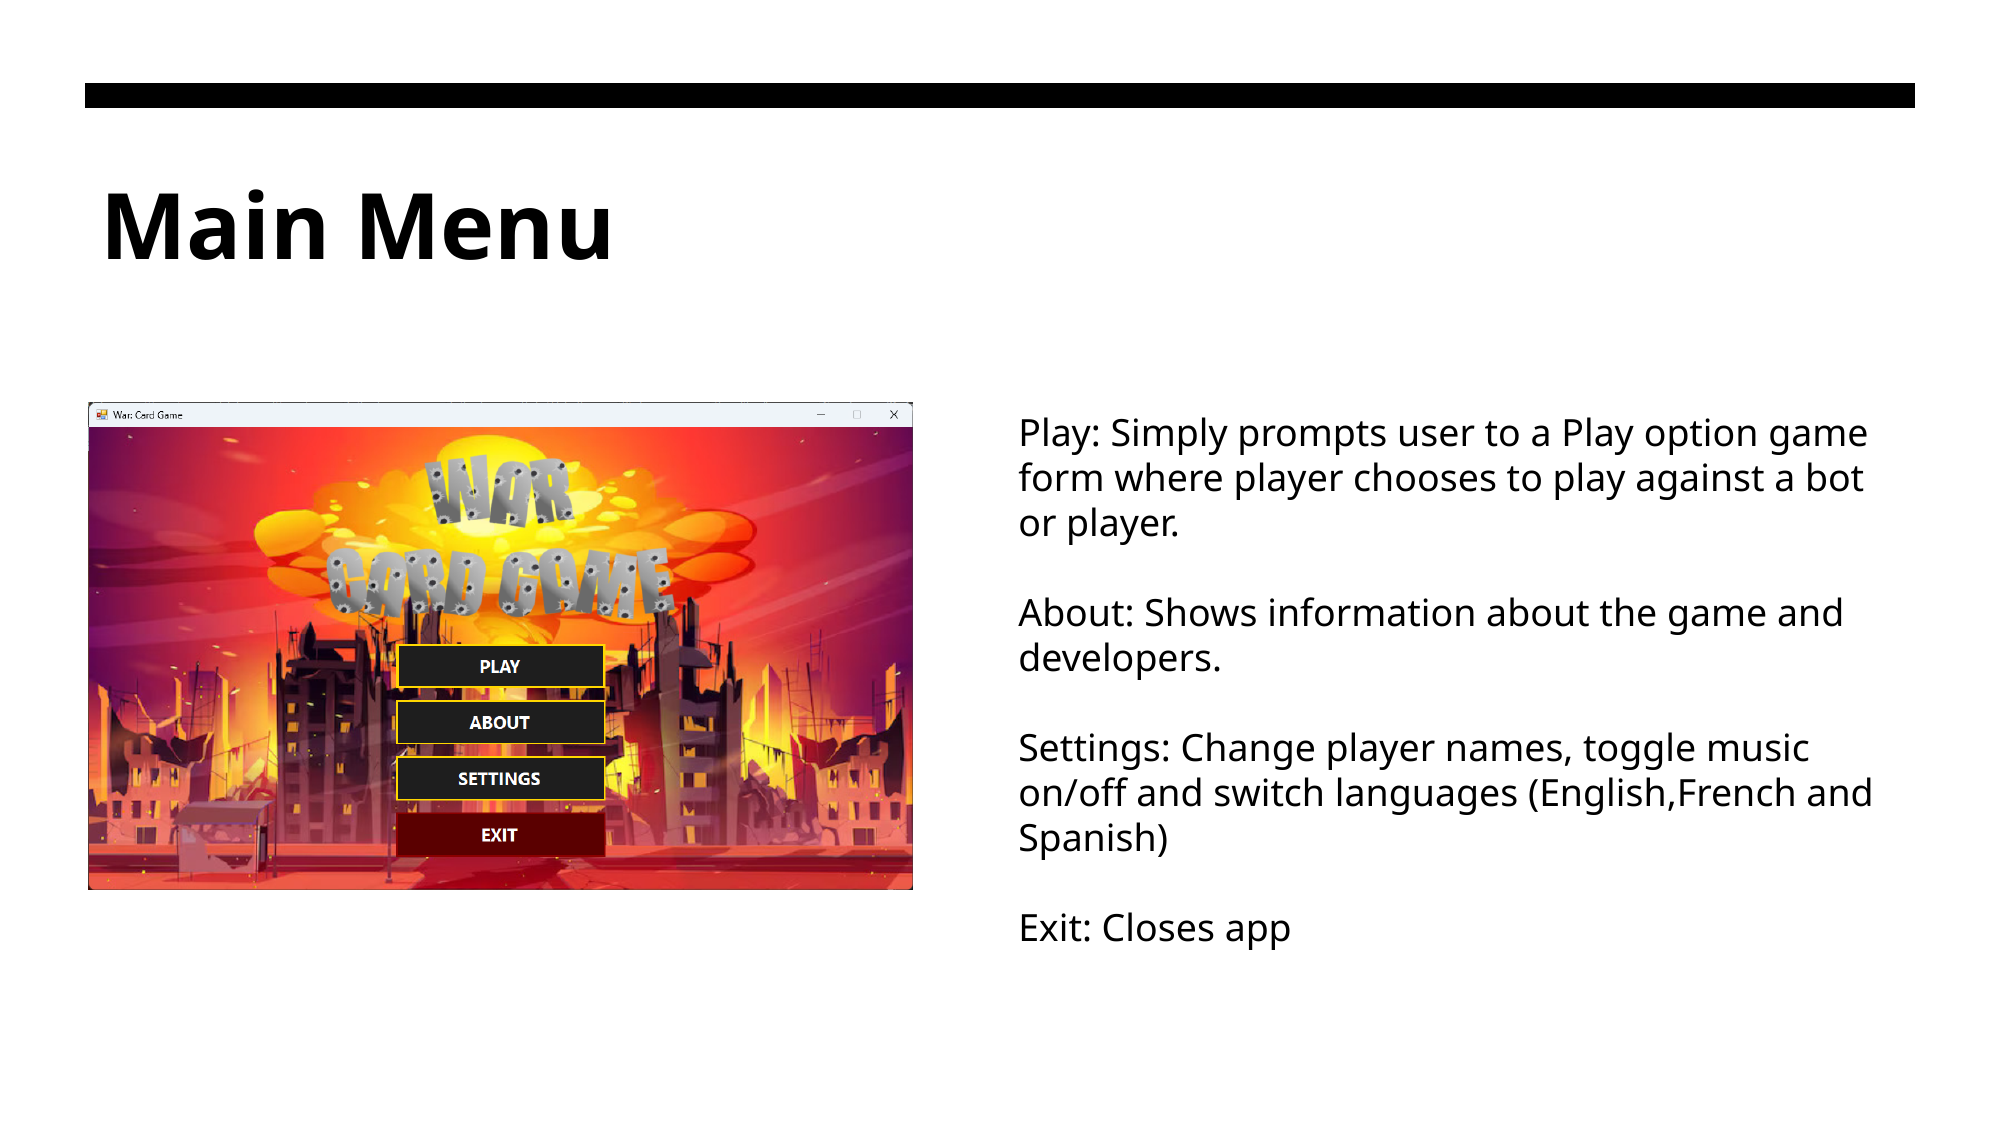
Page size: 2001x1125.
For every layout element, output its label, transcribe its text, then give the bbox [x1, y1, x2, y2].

title Main Menu [85, 160, 1916, 401]
text_box Play: Simply prompts user to a Play option game form where player chooses to play against a bot or player. About: Shows information about the game and developers. Settings: Change player names, toggle music on/off and switch languages (English,French and Spanish) Exit: Closes app [1003, 400, 1915, 956]
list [87, 401, 914, 891]
